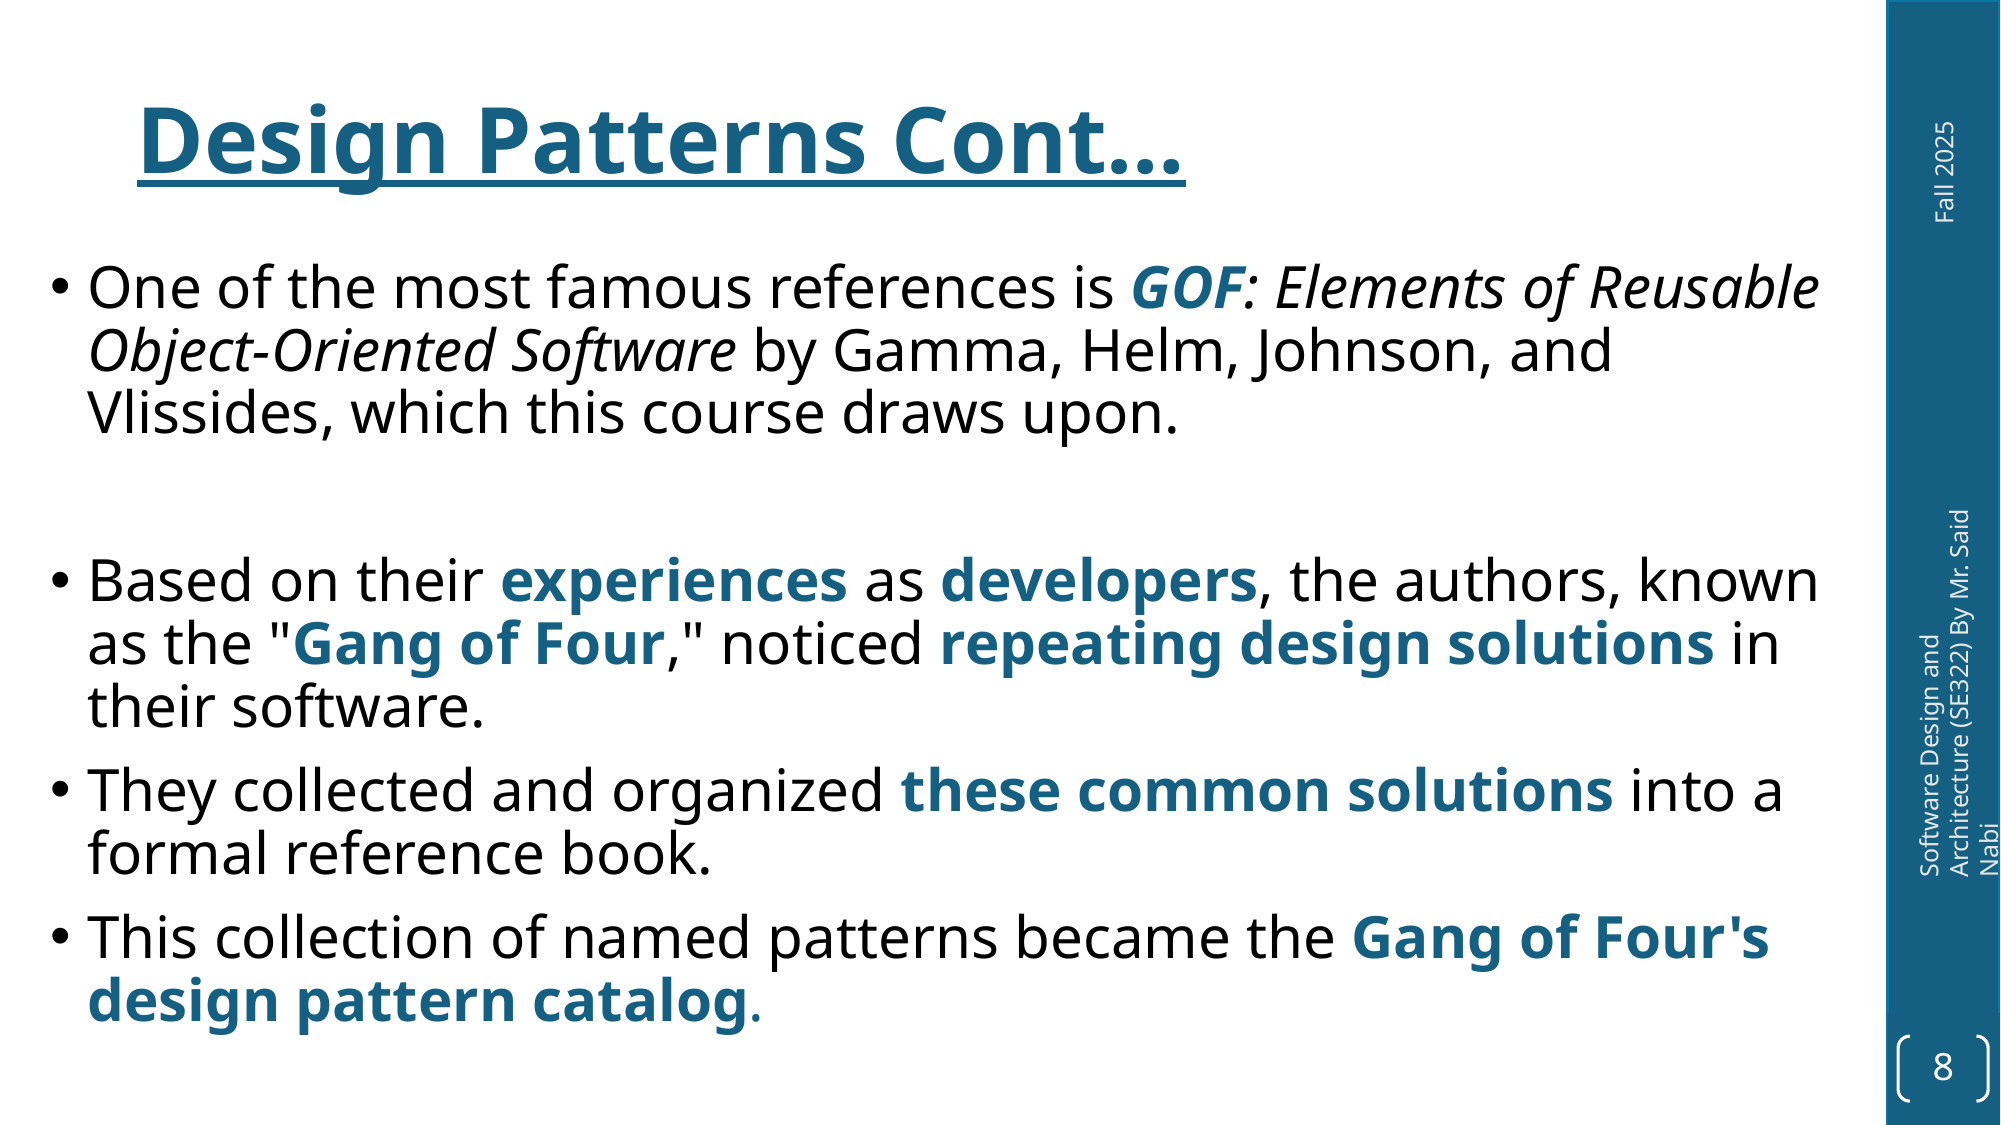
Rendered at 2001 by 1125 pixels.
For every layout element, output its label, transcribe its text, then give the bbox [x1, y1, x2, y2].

text_box One of the most famous references is GOF: Elements of Reusable Object-Oriented Software by Gamma, Helm, Johnson, and Vlissides, which this course draws upon. Based on their experiences as developers, the authors, known as the "Gang of Four," noticed repeating design solutions in their software. They collected and organized these common solutions into a formal reference book. This collection of named patterns became the Gang of Four's design pattern catalog. [35, 119, 1845, 1125]
text_box Design Patterns Cont… [121, 86, 1845, 194]
